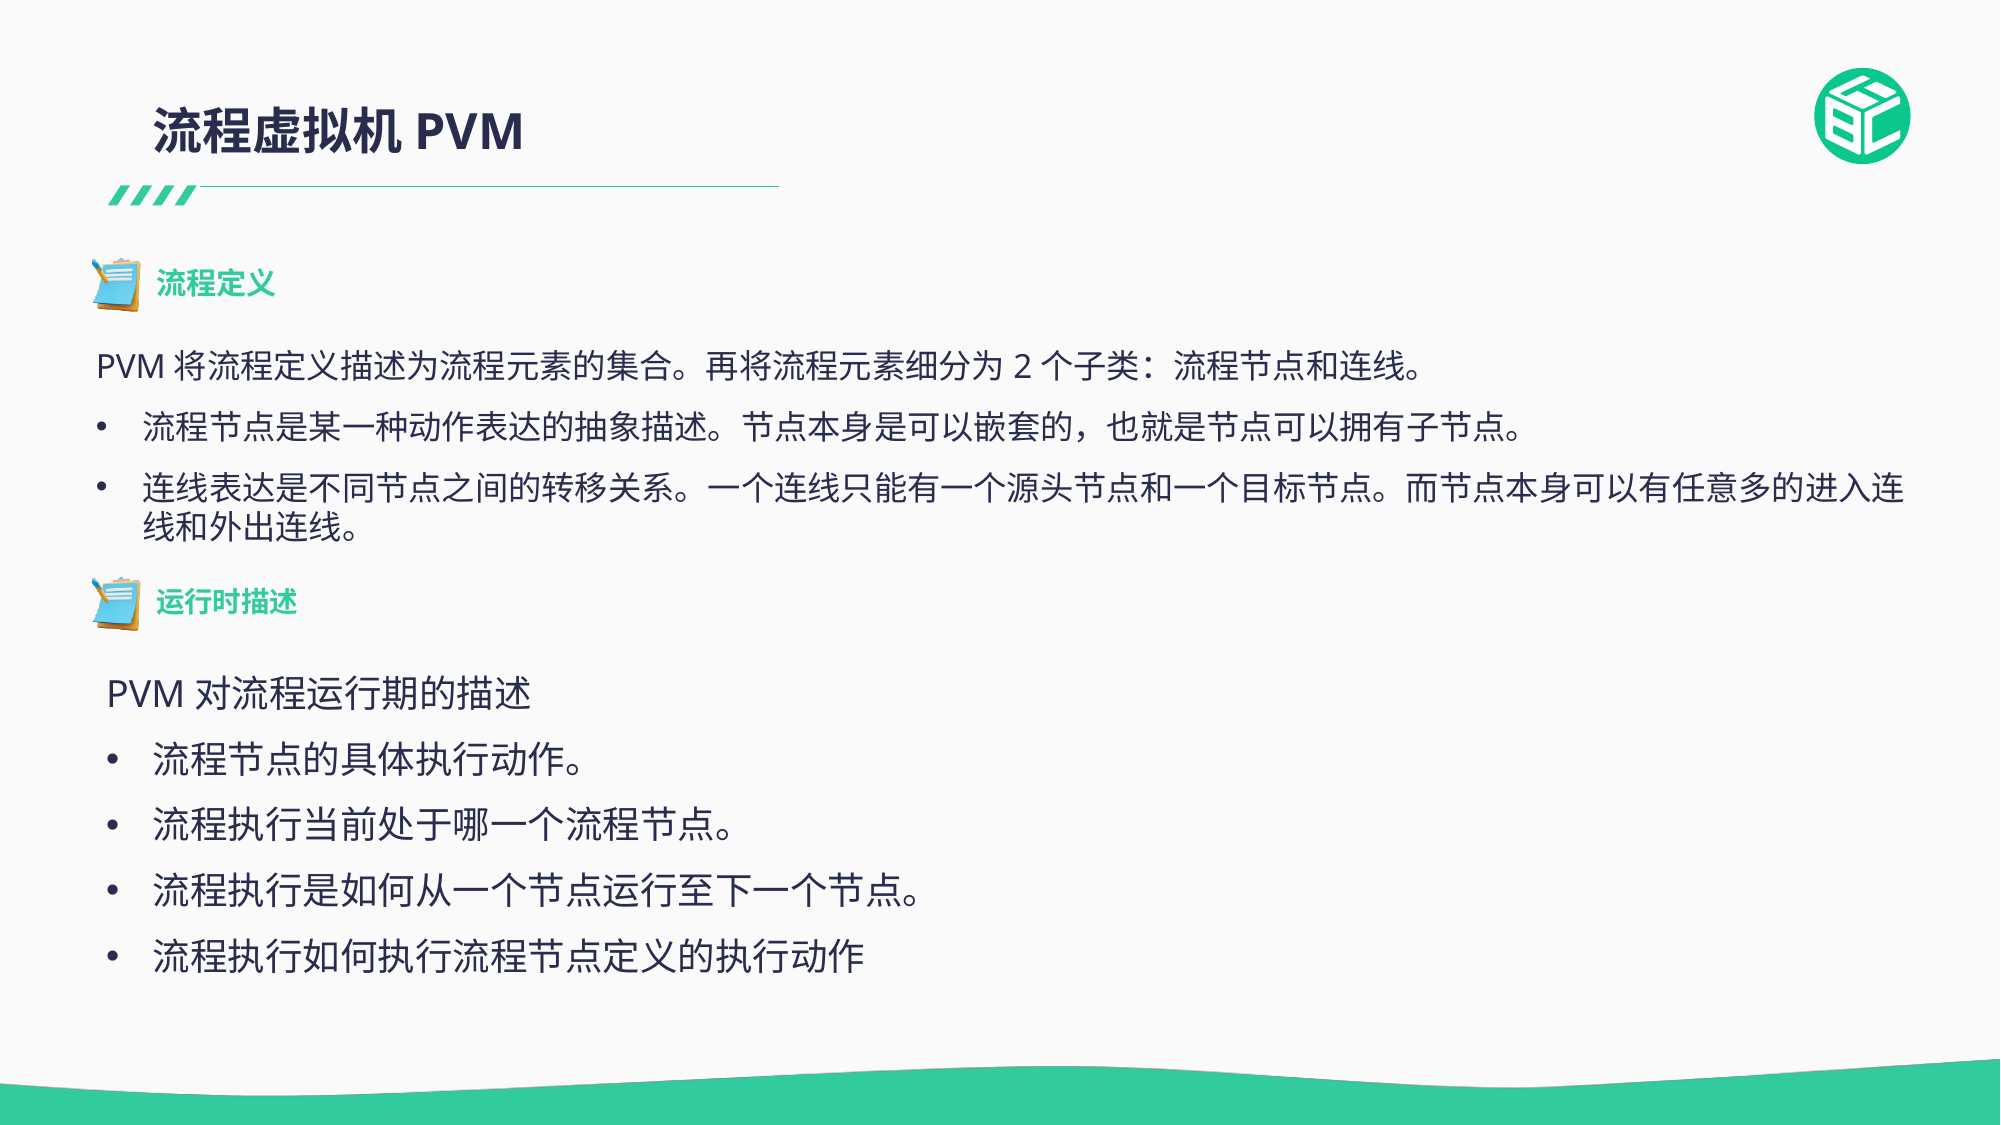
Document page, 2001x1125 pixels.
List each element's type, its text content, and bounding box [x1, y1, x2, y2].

text_box 流程定义 [145, 257, 294, 312]
picture [0, 1059, 2000, 1125]
picture [86, 574, 145, 633]
text_box PVM对流程运行期的描述 流程节点的具体执行动作。 流程执行当前处于哪一个流程节点。 流程执行是如何从一个节点运行至下一个节点。 流程执行如何执行流程节点定义的执行动作 [91, 662, 956, 1031]
title 流程虚拟机PVM [137, 64, 1863, 168]
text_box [107, 185, 780, 206]
picture [86, 255, 145, 314]
picture [1863, 67, 1911, 165]
text_box 运行时描述 [145, 576, 318, 633]
text_box PVM将流程定义描述为流程元素的集合。再将流程元素细分为2个子类：流程节点和连线。 流程节点是某一种动作表达的抽象描述。节点本身是可以嵌套的，也就是节点可以拥有子节点。 连线表达是不同节点之间的转移关系。一个连线只能有一个源头节点和一个目标节点。而节点本身可以有任意多的进入连线和外出连线。 [81, 216, 1948, 599]
